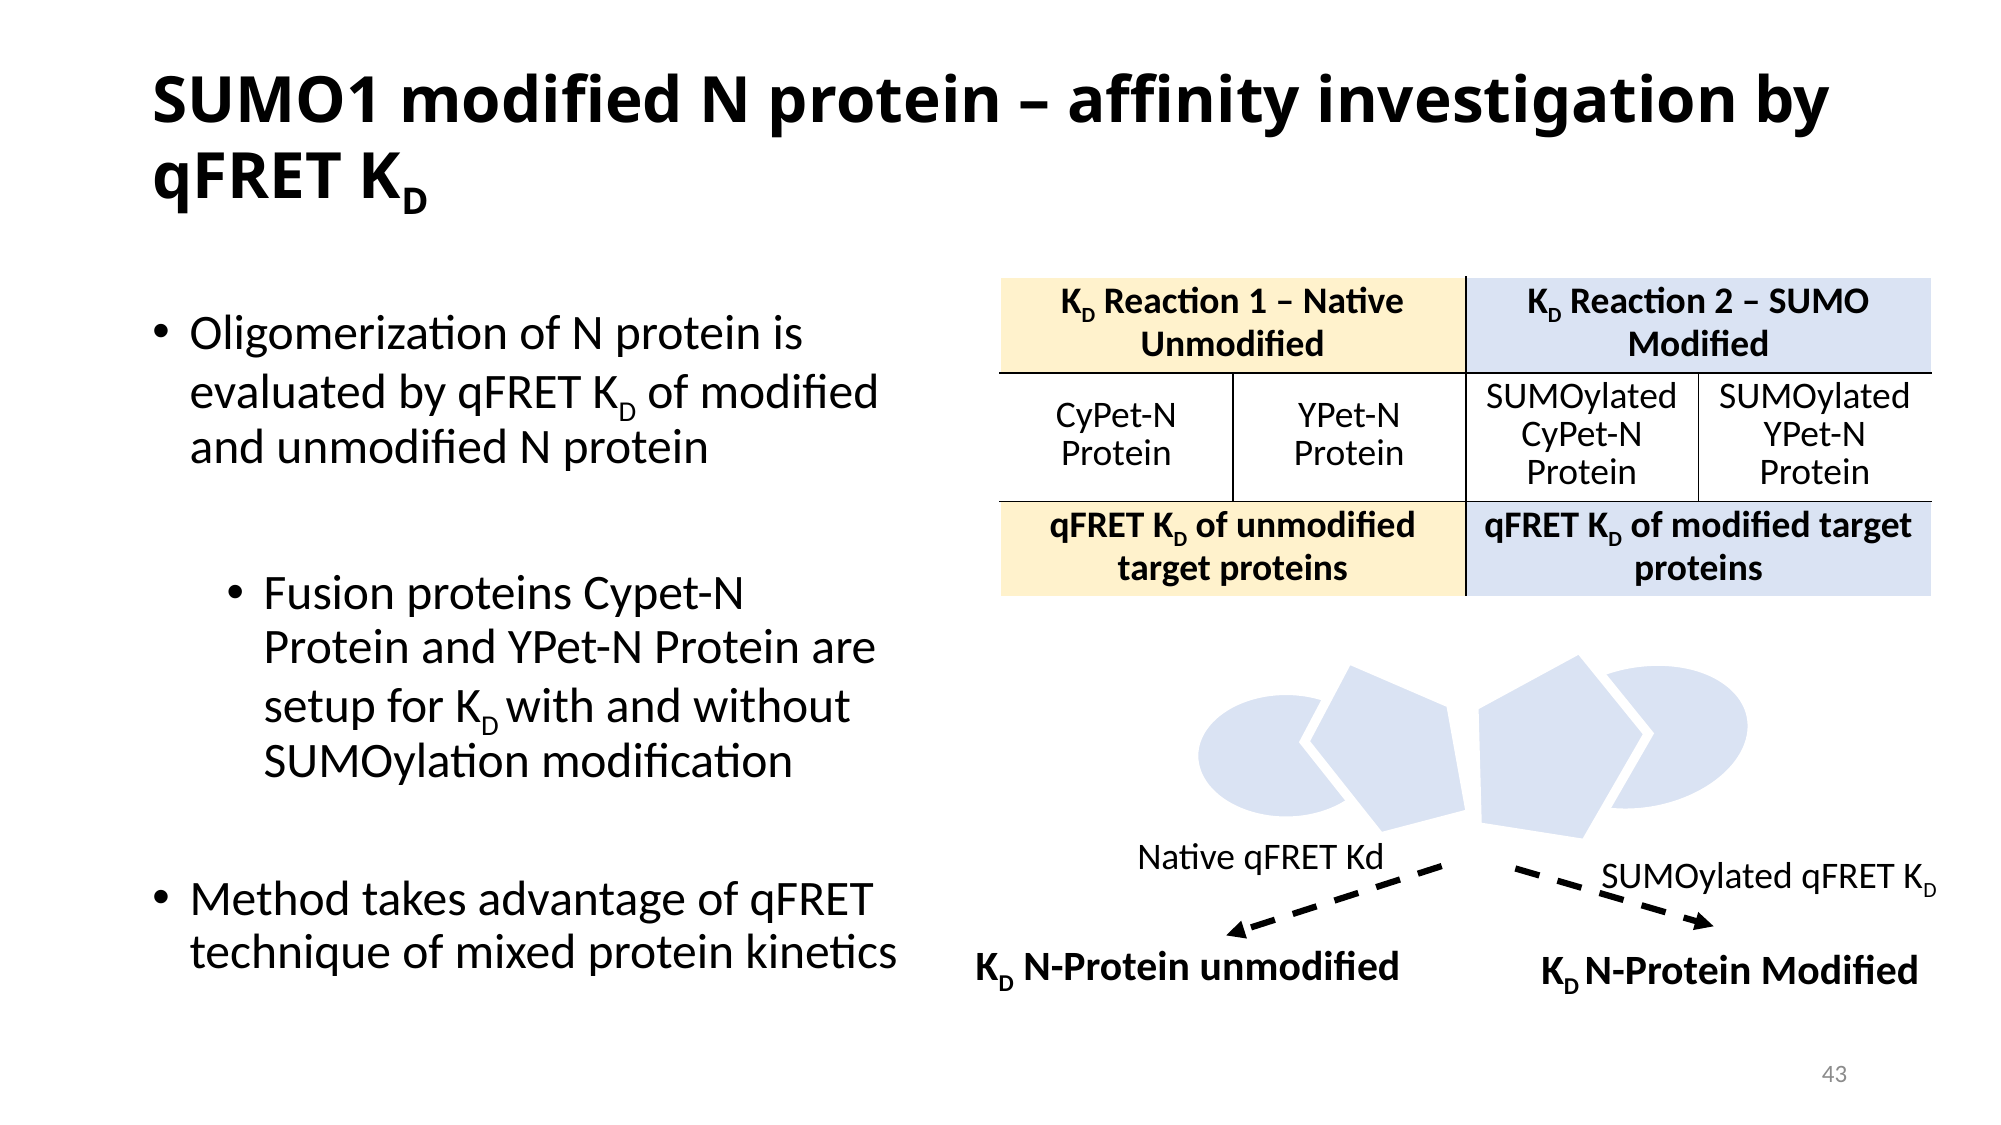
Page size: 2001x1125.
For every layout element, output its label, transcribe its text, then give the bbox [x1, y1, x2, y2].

text_box [1303, 657, 1472, 824]
list Oligomerization of N protein is evaluated by qFRET KD of modified and unmodified N protein Fusion proteins Cypet-N Protein and YPet-N Protein are setup for KD with and without SUMOylation modification Method takes advantage of qFRET technique of mixed protein kinetics [137, 299, 916, 1014]
text_box KD N-Protein Modified [1526, 935, 2000, 1007]
text_box [1599, 660, 1754, 815]
text_box SUMOylated qFRET KD [1586, 843, 1981, 910]
text_box KD N-Protein unmodified [960, 931, 1442, 1004]
table_header KD Reaction 2 – SUMO Modified [1467, 278, 1931, 372]
table_cell SUMOylated YPet-N Protein [1699, 374, 1931, 501]
text_box [1192, 689, 1351, 823]
title SUMO1 modified N protein – affinity investigation by qFRET KD [137, 59, 1910, 278]
slide_number 43 [1412, 1042, 1863, 1103]
table_header KD Reaction 1 – Native Unmodified [1001, 278, 1465, 372]
table_cell CyPet-N Protein [1001, 374, 1232, 501]
text_box [1472, 647, 1650, 845]
table_cell YPet-N Protein [1234, 374, 1465, 501]
table_cell qFRET KD of modified target proteins [1467, 502, 1931, 596]
table_cell qFRET KD of unmodified target proteins [1001, 502, 1465, 596]
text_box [1515, 868, 1714, 927]
text_box Native qFRET Kd [1122, 824, 1486, 885]
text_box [1226, 865, 1442, 936]
table_cell SUMOylated CyPet-N Protein [1467, 374, 1698, 501]
